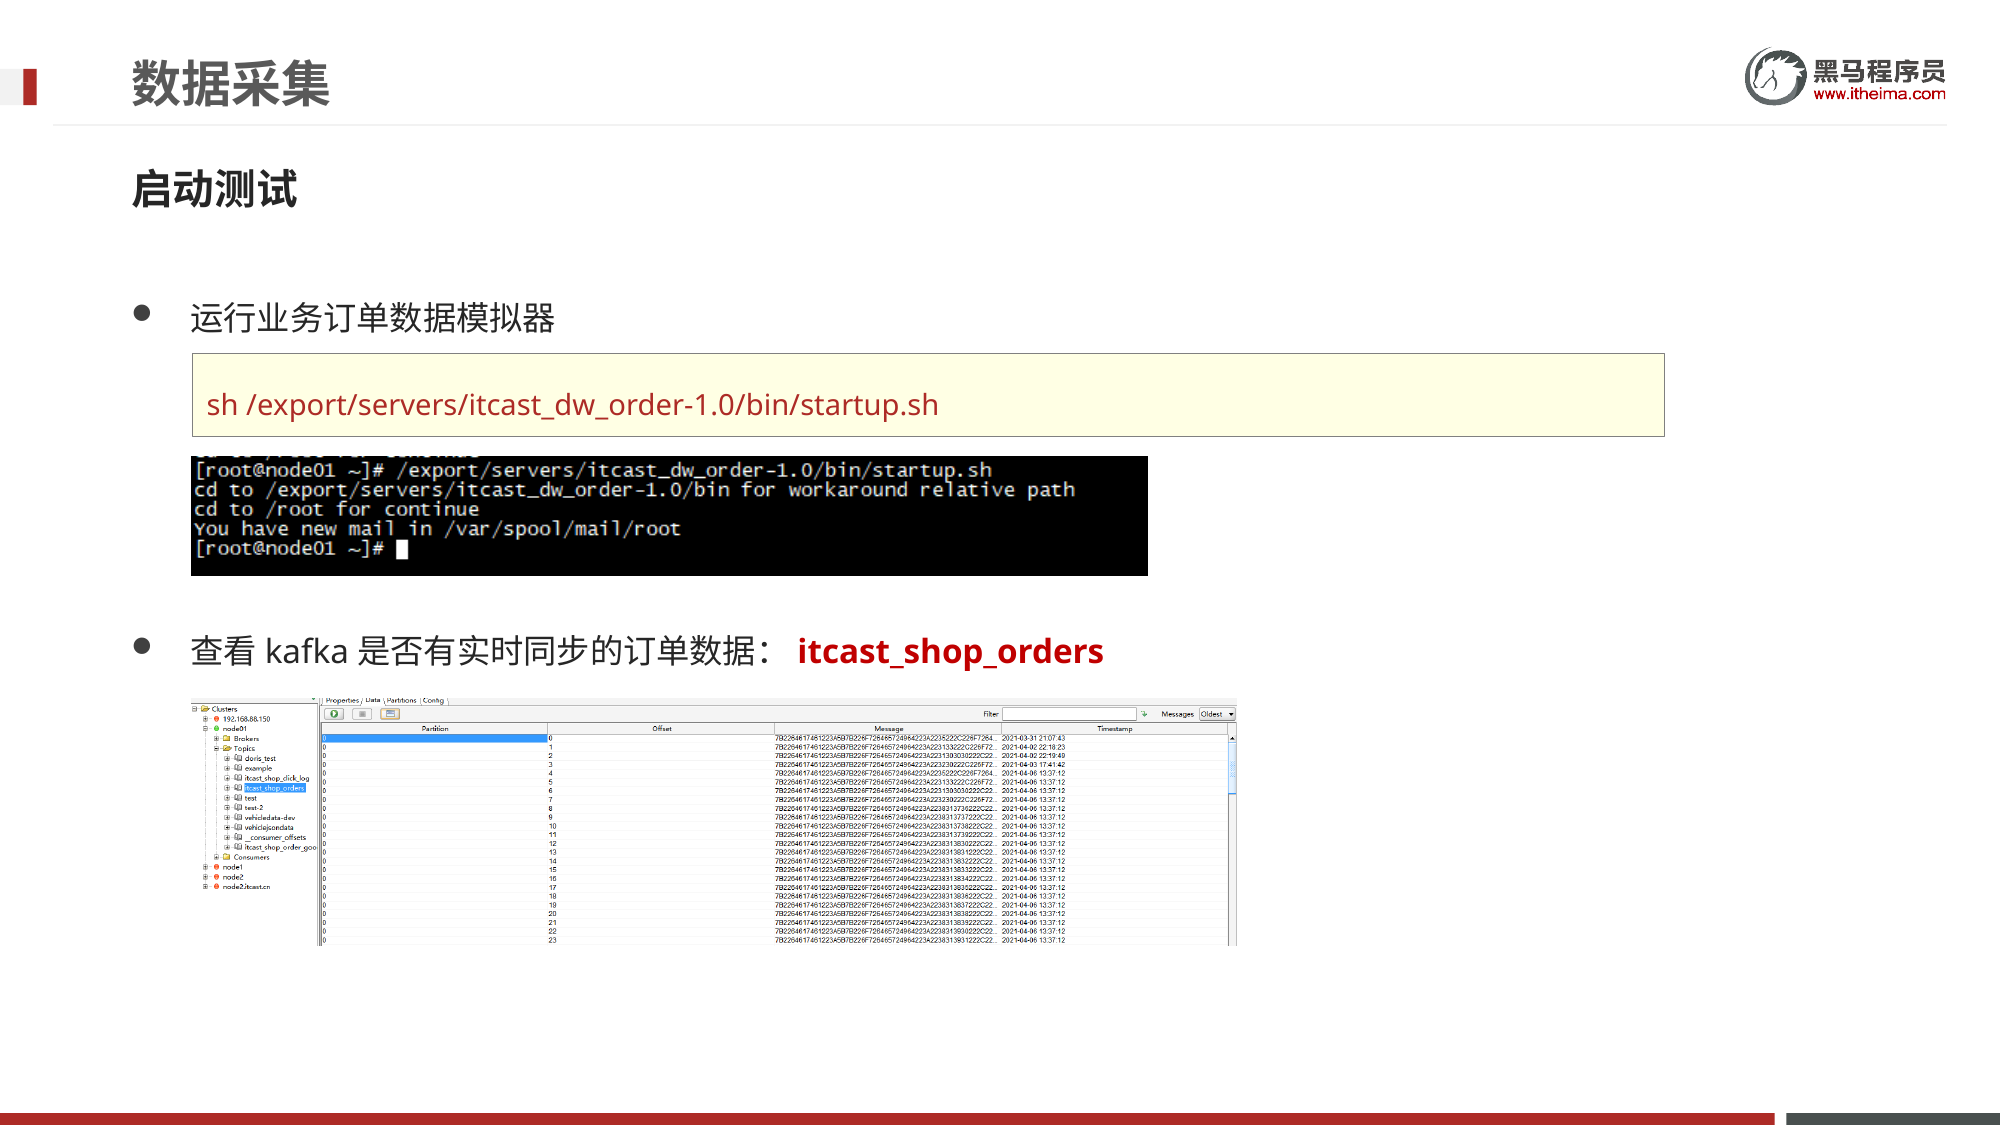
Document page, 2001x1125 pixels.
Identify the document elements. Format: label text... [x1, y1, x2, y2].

text_box sh /export/servers/itcast_dw_order-1.0/bin/startup.sh [190, 352, 1666, 438]
picture [1744, 46, 1946, 106]
picture [191, 456, 1148, 576]
picture [191, 698, 1237, 946]
text_box 启动测试 [116, 145, 875, 231]
list 运行业务订单数据模拟器 查看kafka是否有实时同步的订单数据：itcast_shop_orders [116, 270, 1662, 699]
title 数据采集 [116, 40, 1556, 125]
